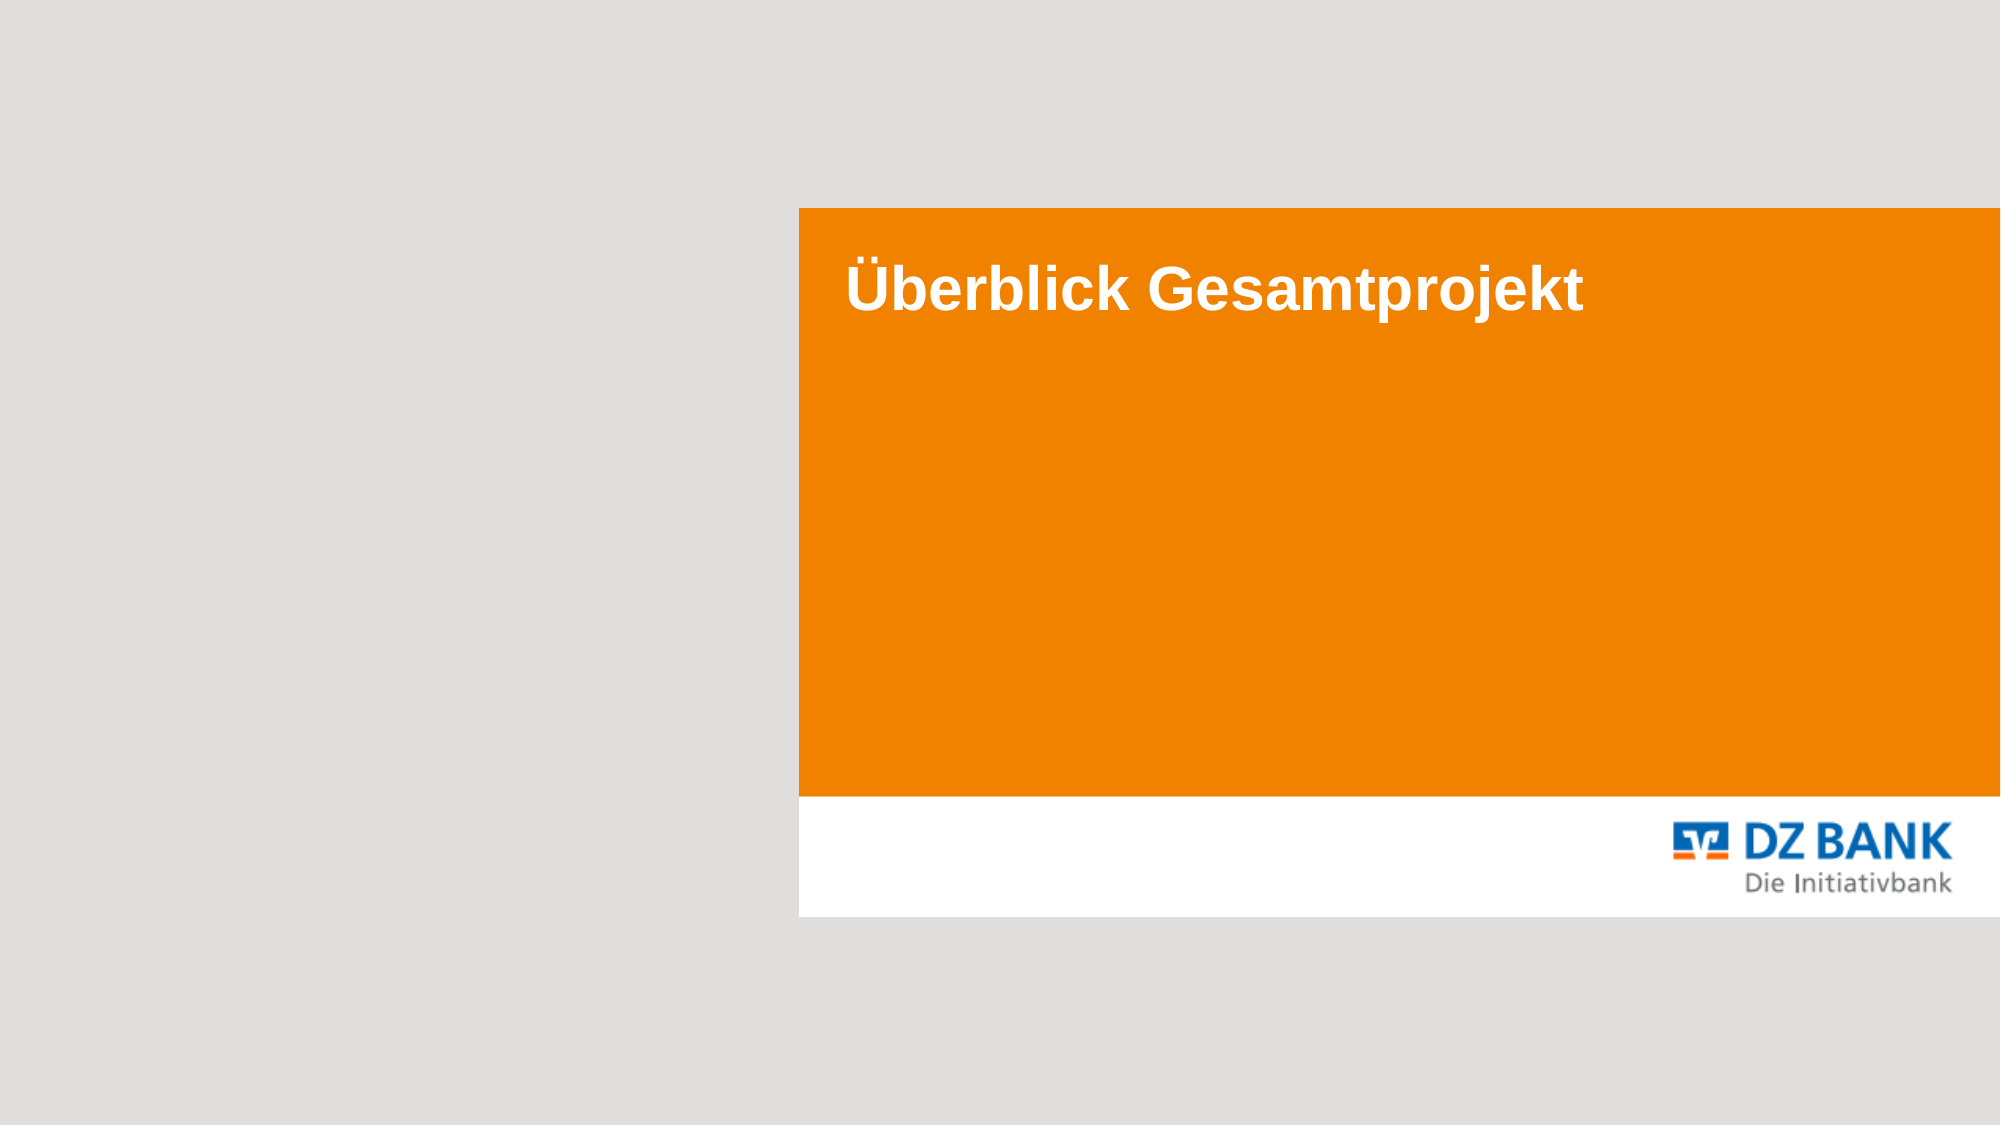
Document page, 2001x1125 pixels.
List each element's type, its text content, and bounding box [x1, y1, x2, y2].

title Überblick Gesamtprojekt [798, 208, 2000, 793]
